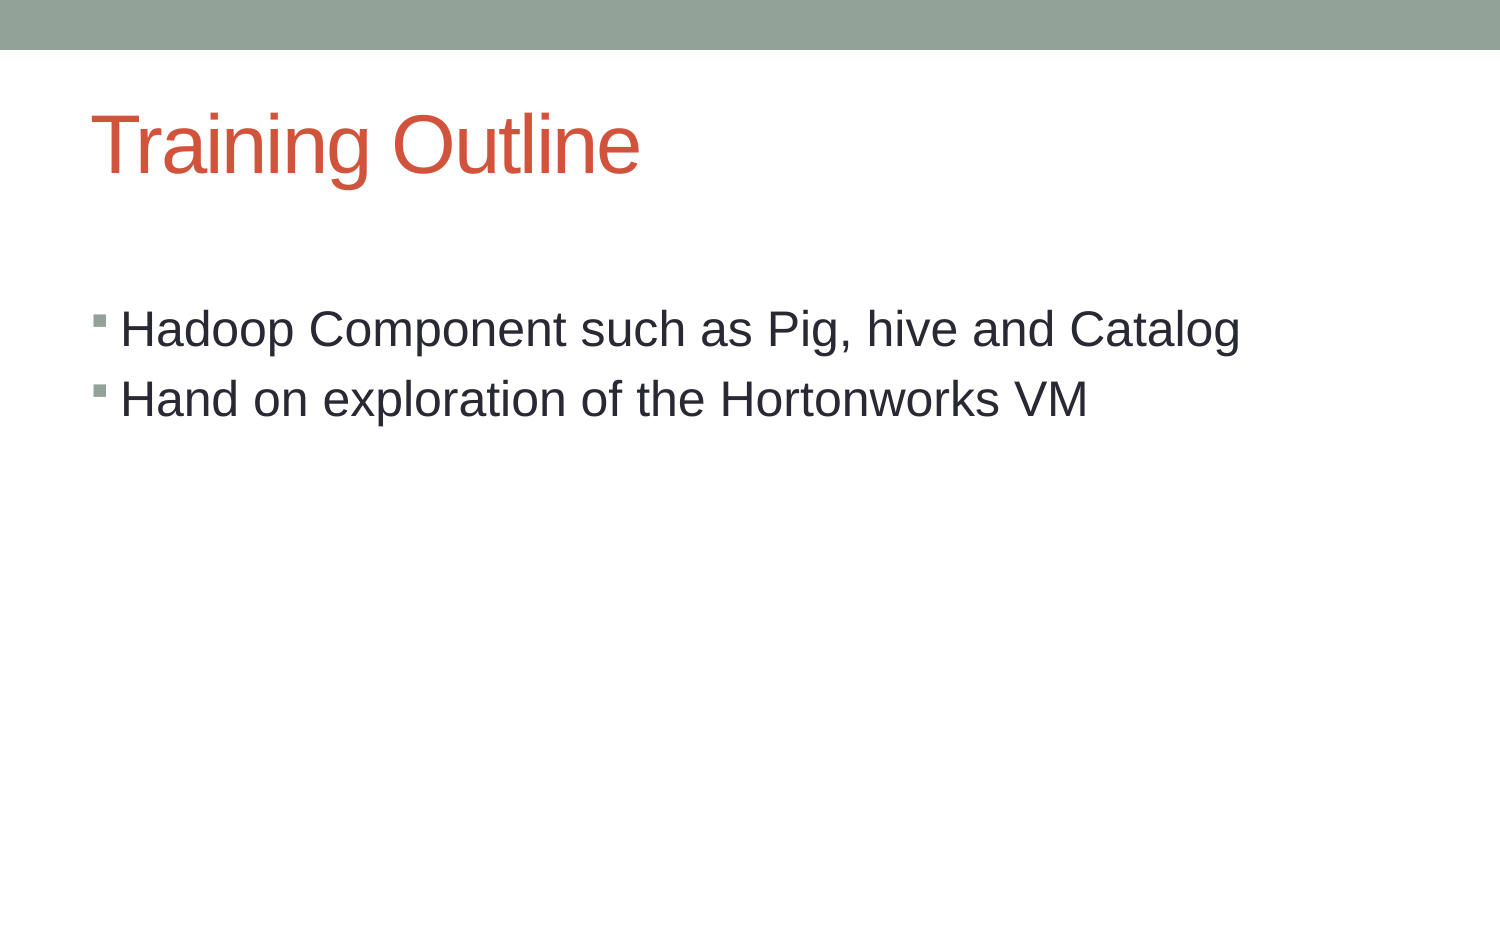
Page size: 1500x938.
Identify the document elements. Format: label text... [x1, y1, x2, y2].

list Hadoop Component such as Pig, hive and Catalog Hand on exploration of the Hortonworks VM [75, 218, 1425, 886]
title Training Outline [75, 72, 1425, 209]
